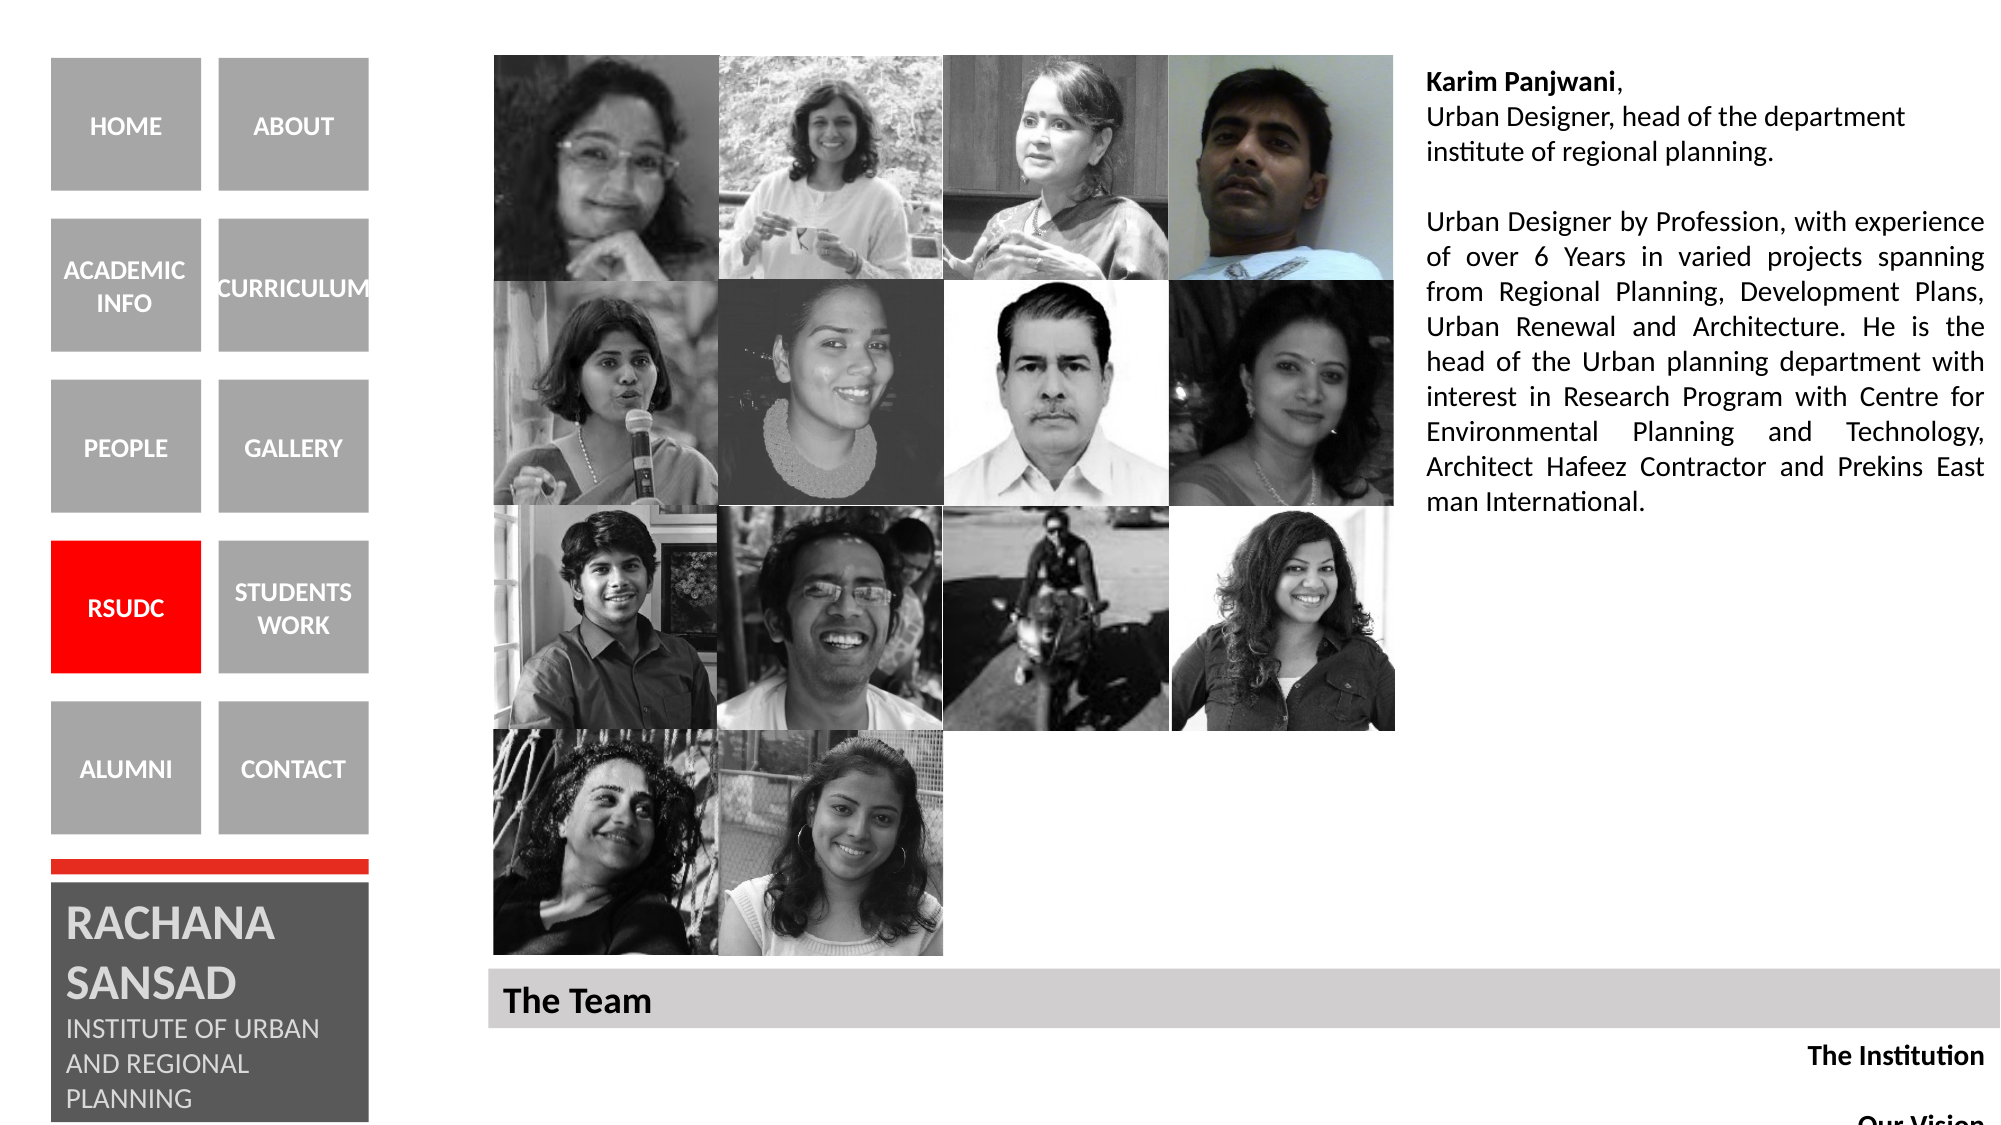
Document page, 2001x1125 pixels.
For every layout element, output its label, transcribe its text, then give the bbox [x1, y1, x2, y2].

text_box CURRICULUM [199, 262, 388, 310]
text_box The Team [488, 968, 2000, 1029]
text_box RSUDC [50, 539, 202, 674]
text_box ABOUT [218, 57, 370, 192]
text_box RACHANA SANSAD INSTITUTE OF URBAN AND REGIONAL PLANNING [51, 882, 369, 1123]
text_box ACADEMIC INFO [30, 245, 219, 325]
text_box [50, 858, 370, 875]
text_box CONTACT [218, 700, 370, 835]
text_box HOME [50, 57, 202, 192]
picture [493, 54, 1397, 956]
text_box [50, 218, 202, 245]
text_box [50, 325, 202, 353]
text_box The Institution Our Vision Programme Areas The Team [1695, 1029, 2000, 1125]
text_box [218, 310, 370, 353]
text_box ALUMNI [50, 700, 202, 835]
text_box [218, 218, 370, 262]
text_box STUDENTS WORK [218, 539, 370, 674]
text_box PEOPLE [50, 379, 202, 514]
text_box Karim Panjwani, Urban Designer, head of the department institute of regional planning. Urban Designer by Profession, with experience of over 6 Years in varied projects spanning from Regional Planning, Development Plans, Urban Renewal and Architecture. He is the head of the Urban planning department with interest in Research Program with Centre for Environmental Planning and Technology, Architect Hafeez Contractor and Prekins East man International. [1411, 55, 2000, 525]
text_box GALLERY [218, 379, 370, 514]
